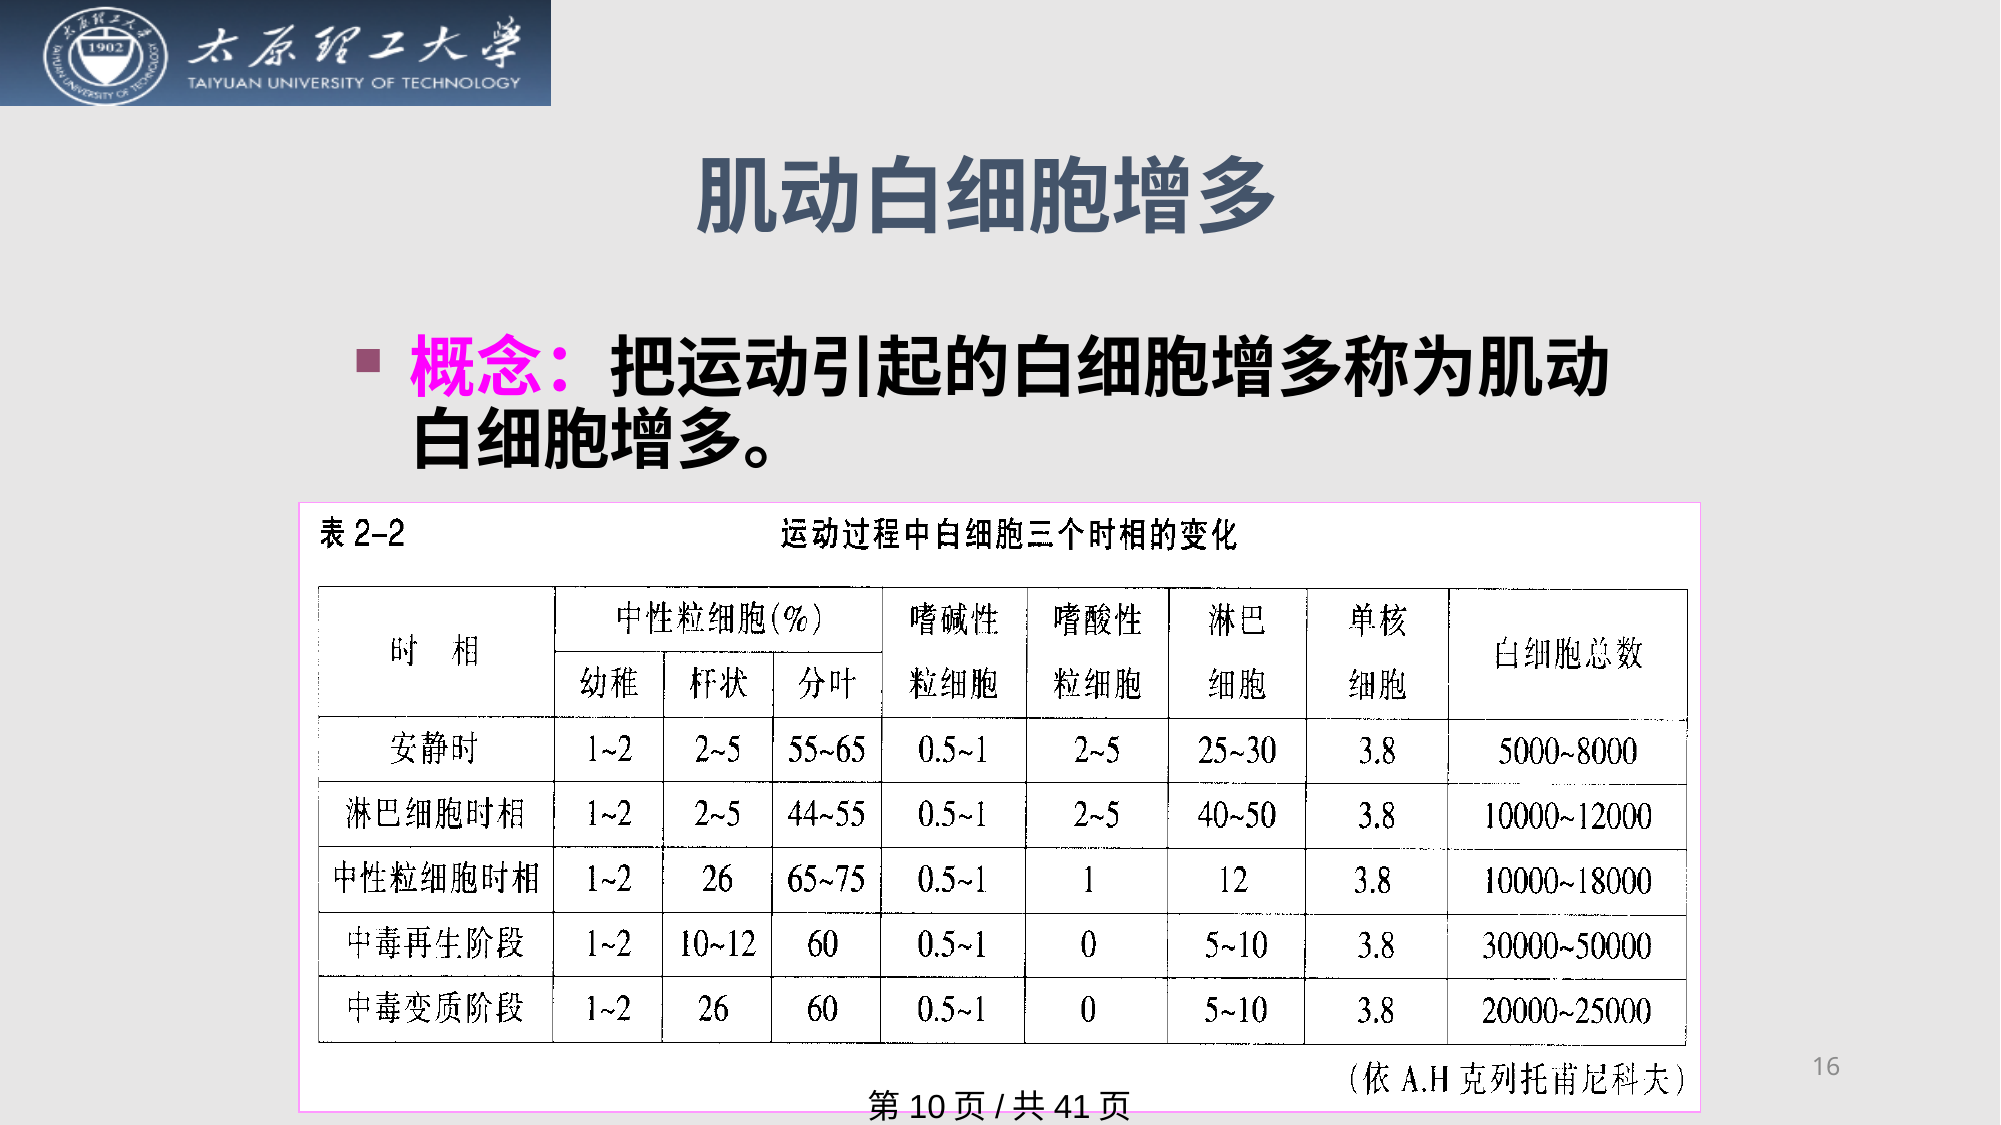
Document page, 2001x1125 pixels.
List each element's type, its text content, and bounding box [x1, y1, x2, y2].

slide_number 16 [1750, 1041, 1856, 1094]
text_box 第10页/共41页 [249, 0, 1750, 1125]
picture [0, 0, 551, 106]
picture [299, 503, 1700, 1112]
